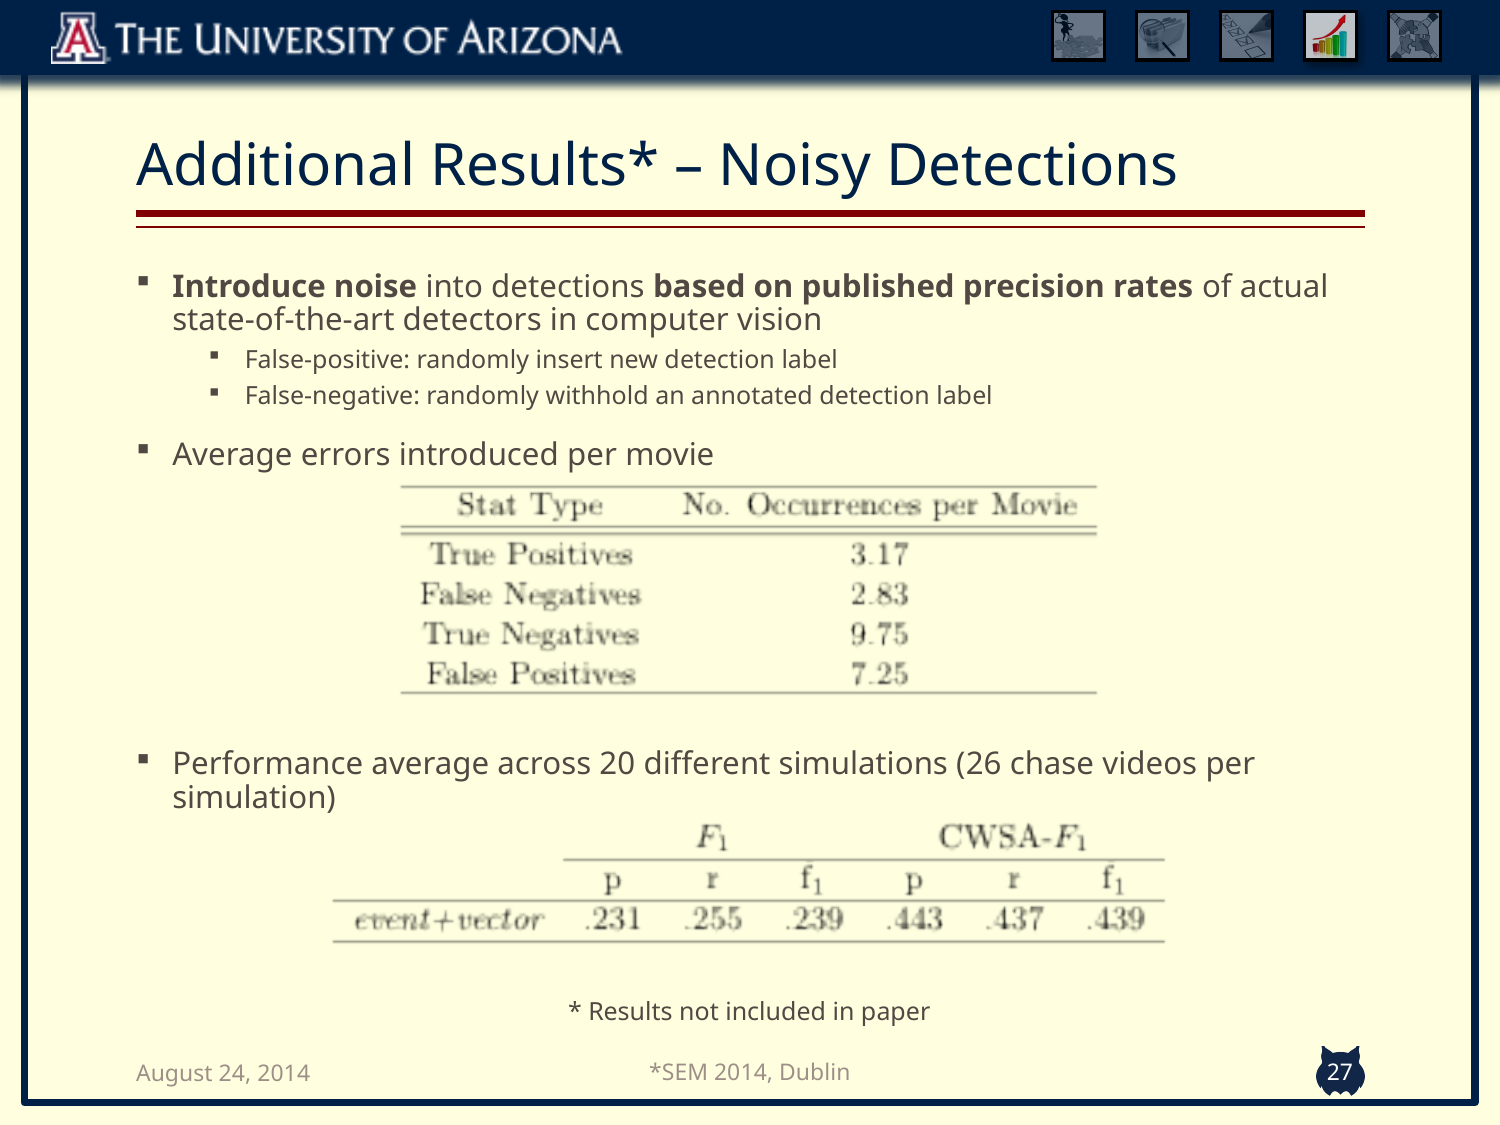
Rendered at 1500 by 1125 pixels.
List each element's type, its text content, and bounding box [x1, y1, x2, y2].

slide_number 27 [1316, 1042, 1364, 1103]
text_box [1053, 13, 1439, 59]
picture [330, 815, 1170, 948]
footer *SEM 2014, Dublin [361, 1042, 1139, 1103]
picture [398, 483, 1102, 699]
picture [51, 11, 625, 64]
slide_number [135, 1042, 361, 1103]
text_box * Results not included in paper [135, 987, 1364, 1033]
list Introduce noise into detections based on published precision rates of actual state-of-the-art detectors in computer vision False-positive: randomly insert new detection label False-negative: randomly withhold an annotated detection label Average errors introduced per movie Performance average across 20 different simulations (26 chase videos per simulation) [135, 262, 1364, 827]
title Additional Results* – Noisy Detections [136, 78, 1365, 206]
